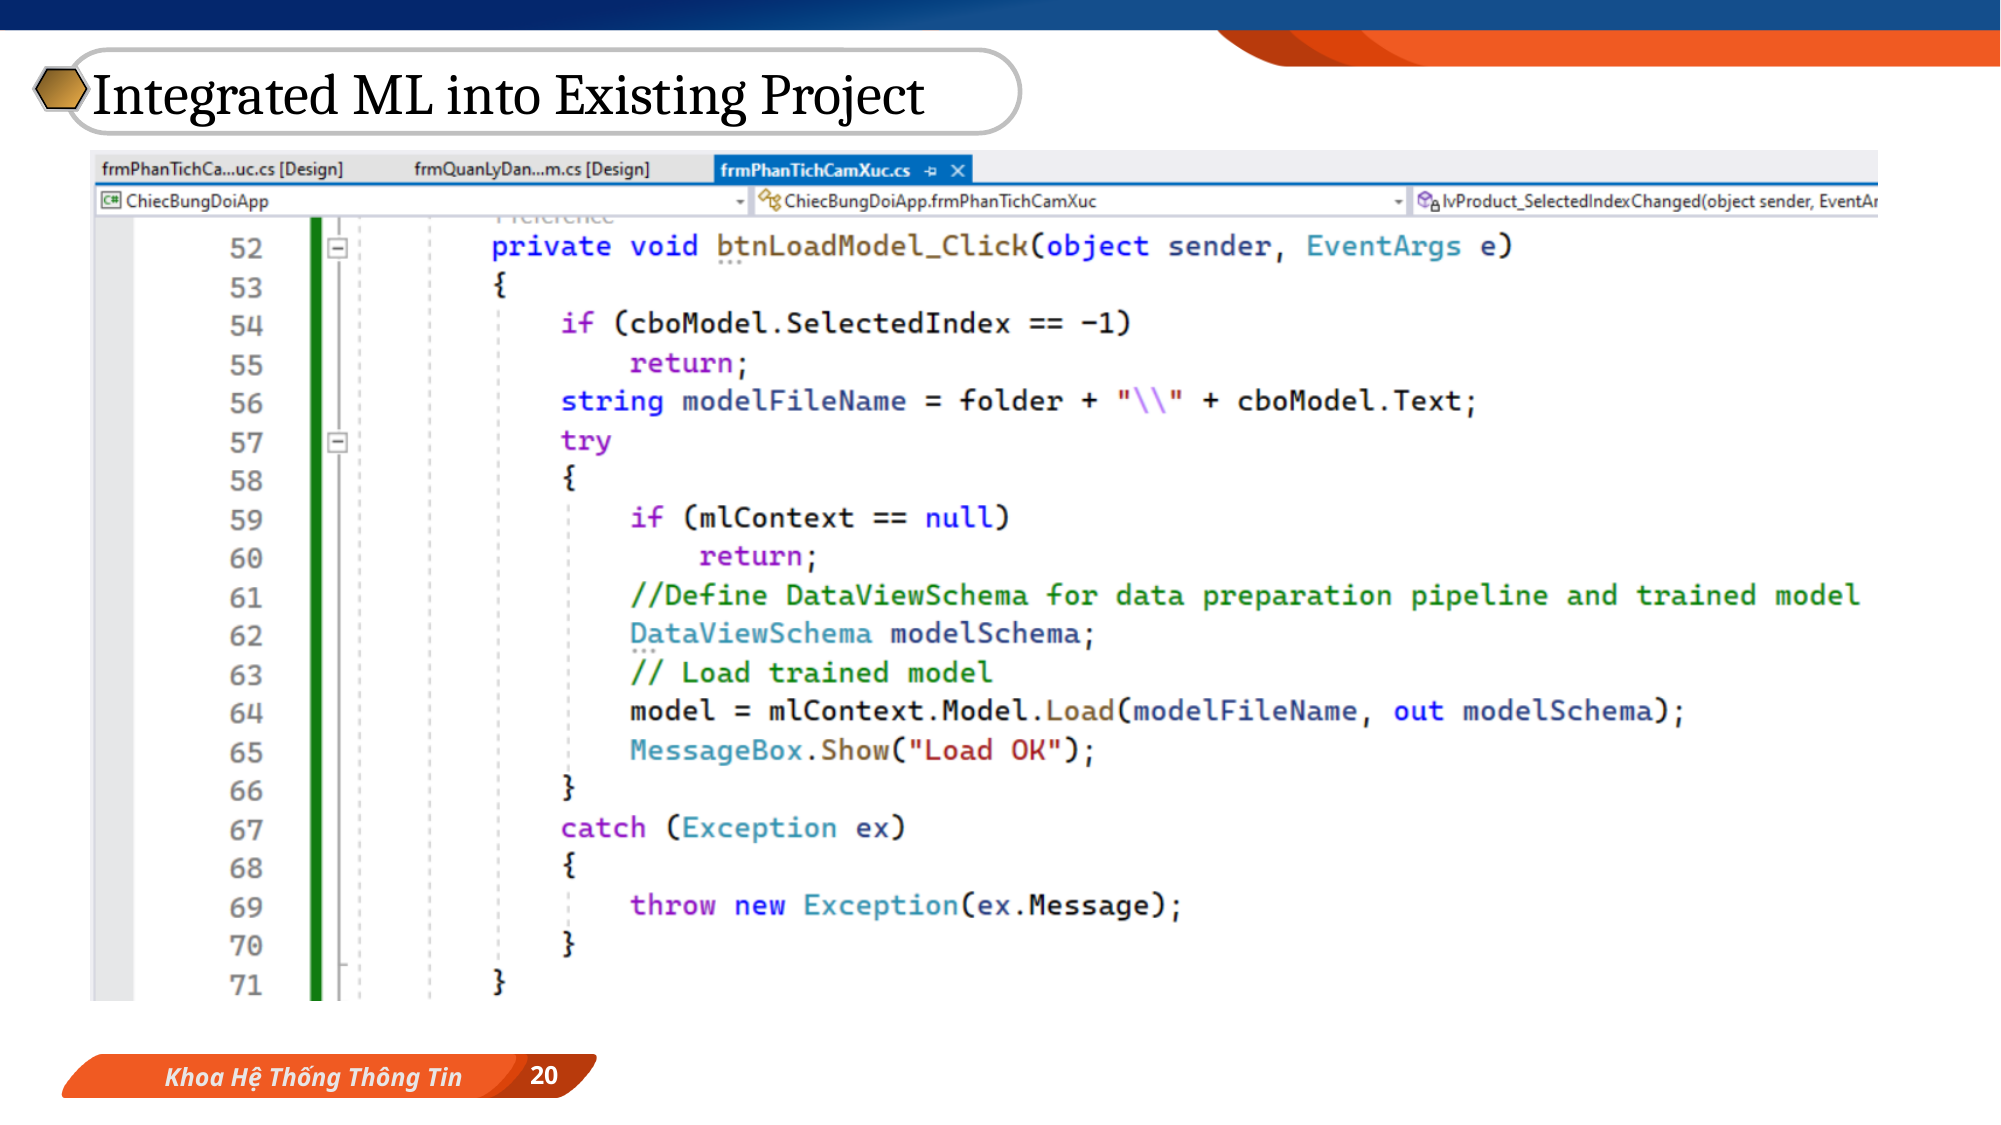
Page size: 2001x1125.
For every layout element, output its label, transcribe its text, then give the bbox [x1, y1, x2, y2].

picture [0, 0, 2001, 71]
footer Khoa Hệ Thống Thông Tin [119, 1054, 508, 1098]
picture [89, 149, 1878, 1001]
picture [34, 1017, 624, 1125]
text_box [32, 49, 1021, 134]
slide_number 20 [508, 1046, 574, 1106]
